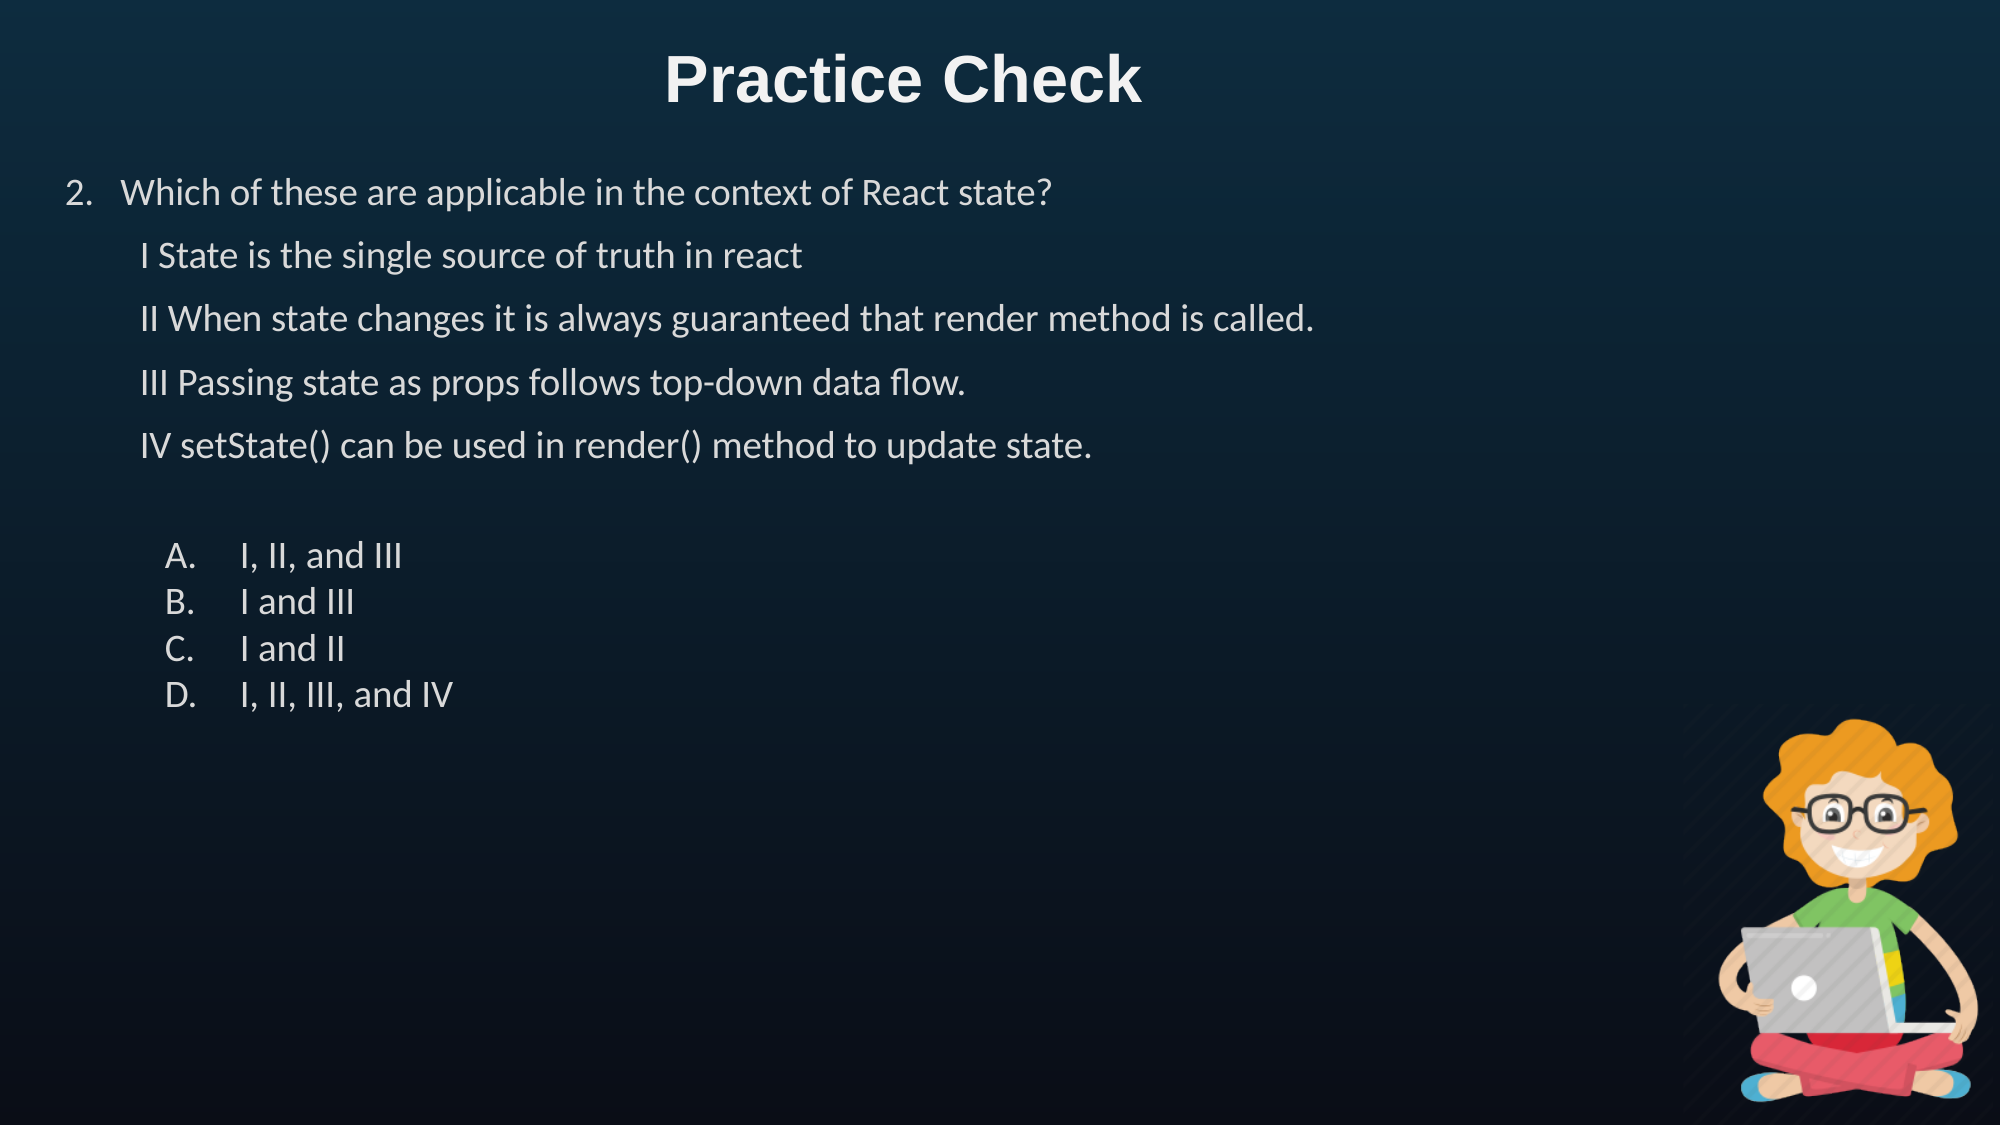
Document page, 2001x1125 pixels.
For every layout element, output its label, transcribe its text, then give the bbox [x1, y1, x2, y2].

text_box 2. Which of these are applicable in the context of React state? I State is the single source of truth in react II When state changes it is always guaranteed that render method is called. III Passing state as props follows top-down data flow. IV setState() can be used in render() method to update state. I, II, and III I and III I and II I, II, III, and IV [50, 112, 1900, 956]
picture [1683, 704, 1993, 1125]
text_box Practice Check [649, 12, 1217, 112]
